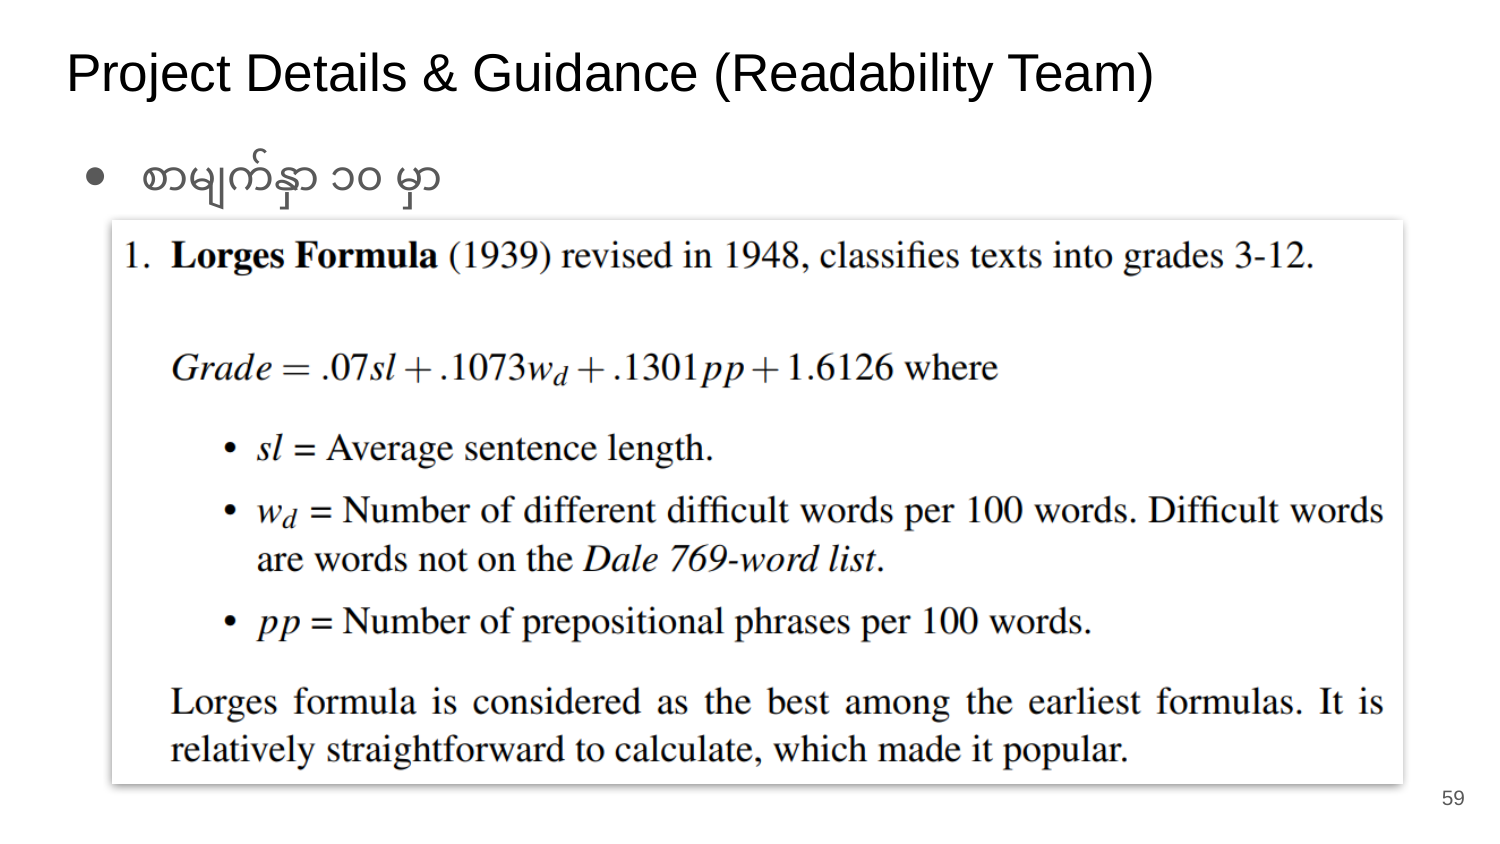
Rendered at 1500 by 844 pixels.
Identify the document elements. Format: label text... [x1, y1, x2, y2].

picture [112, 220, 1403, 785]
list စာမျက်နှာ ၁၀ မှာ [51, 126, 1449, 221]
title Project Details & Guidance (Readability Team) [51, 23, 1449, 117]
slide_number ‹#› [1389, 764, 1480, 830]
